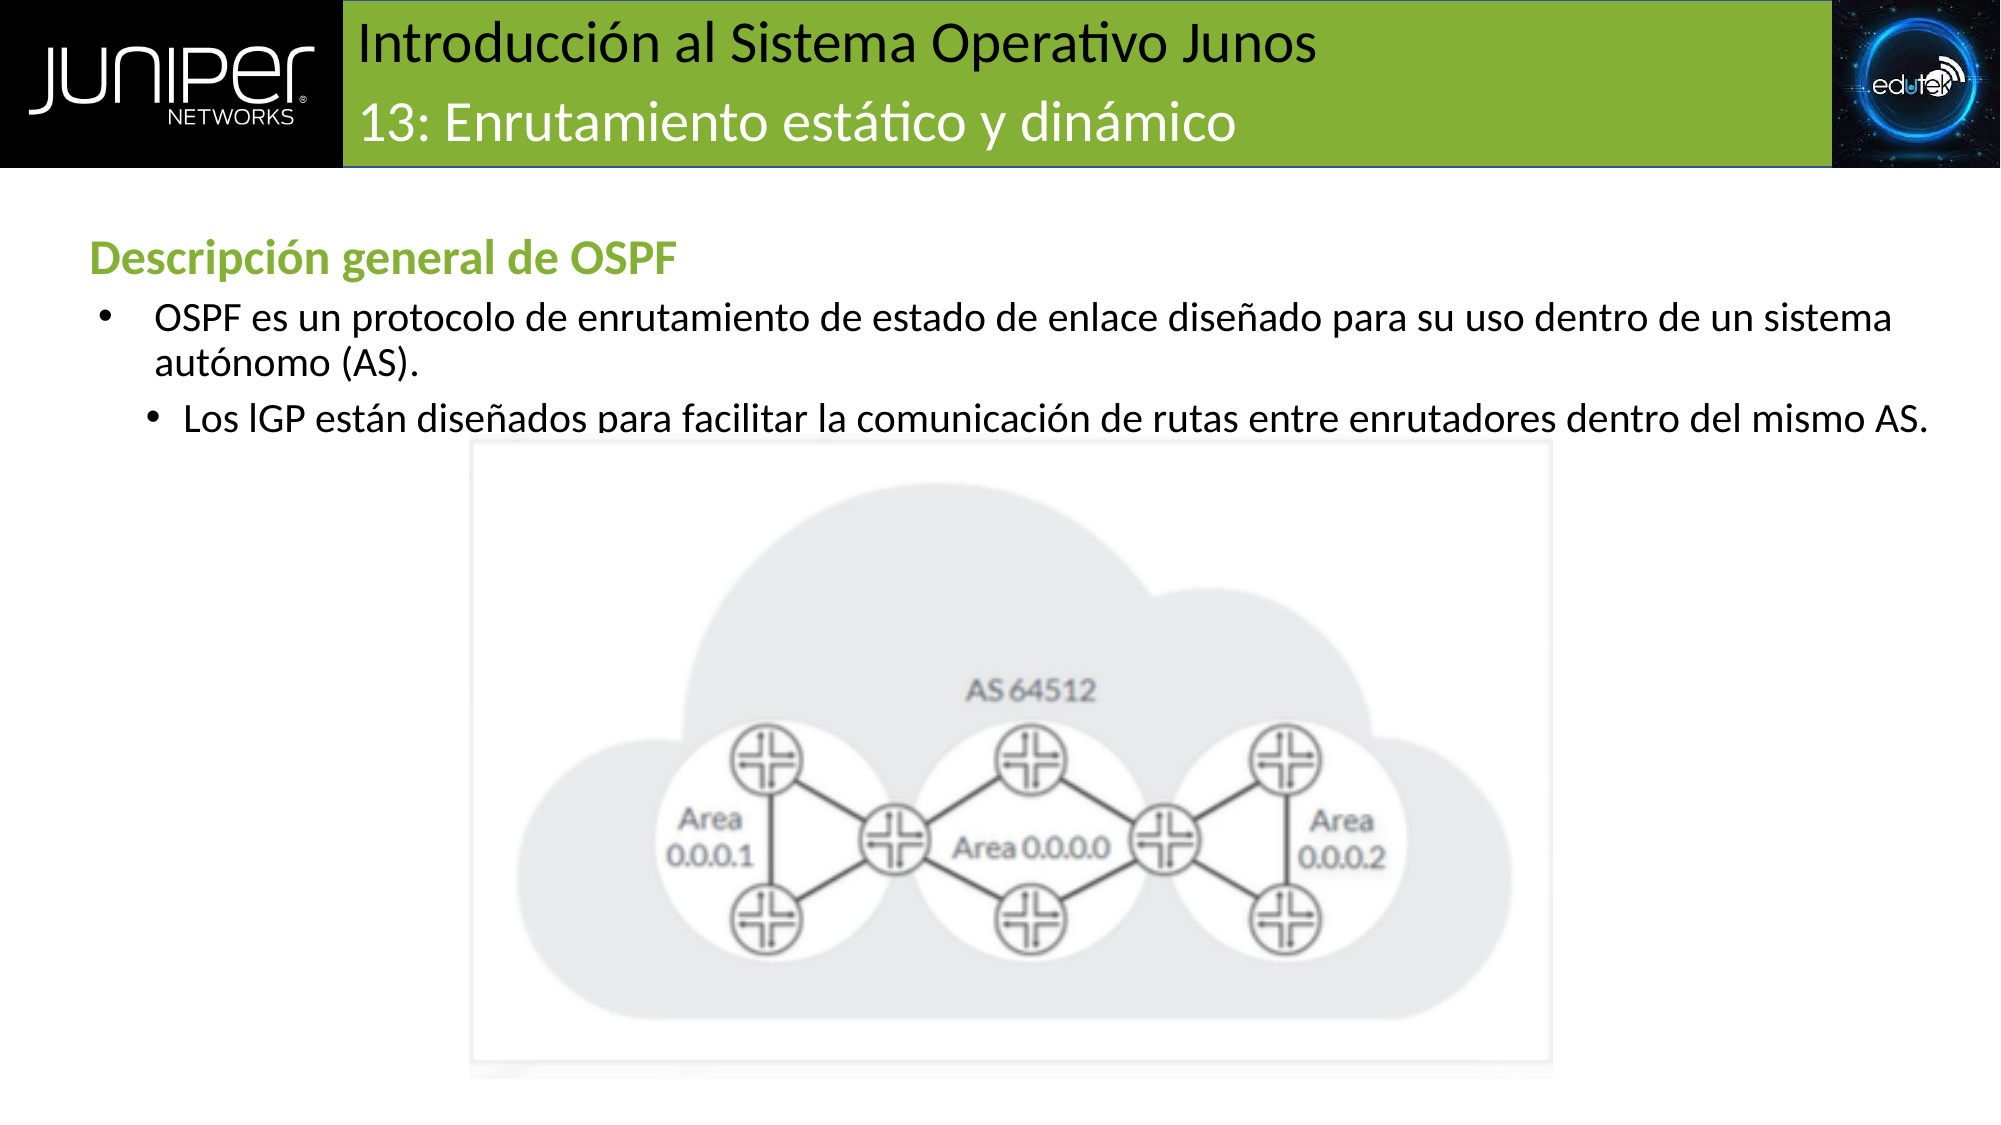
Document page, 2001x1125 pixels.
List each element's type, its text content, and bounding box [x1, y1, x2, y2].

title Introducción al Sistema Operativo Junos [342, 3, 2000, 84]
list 13: Enrutamiento estático y dinámico [342, 83, 1606, 168]
list Descripción general de OSPF OSPF es un protocolo de enrutamiento de estado de enlace diseñado para su uso dentro de un sistema autónomo (AS). Los lGP están diseñados para facilitar la comunicación de rutas entre enrutadores dentro del mismo AS. [74, 223, 1949, 938]
picture [1832, 84, 2000, 168]
picture [0, 0, 343, 168]
picture [469, 433, 1553, 1079]
